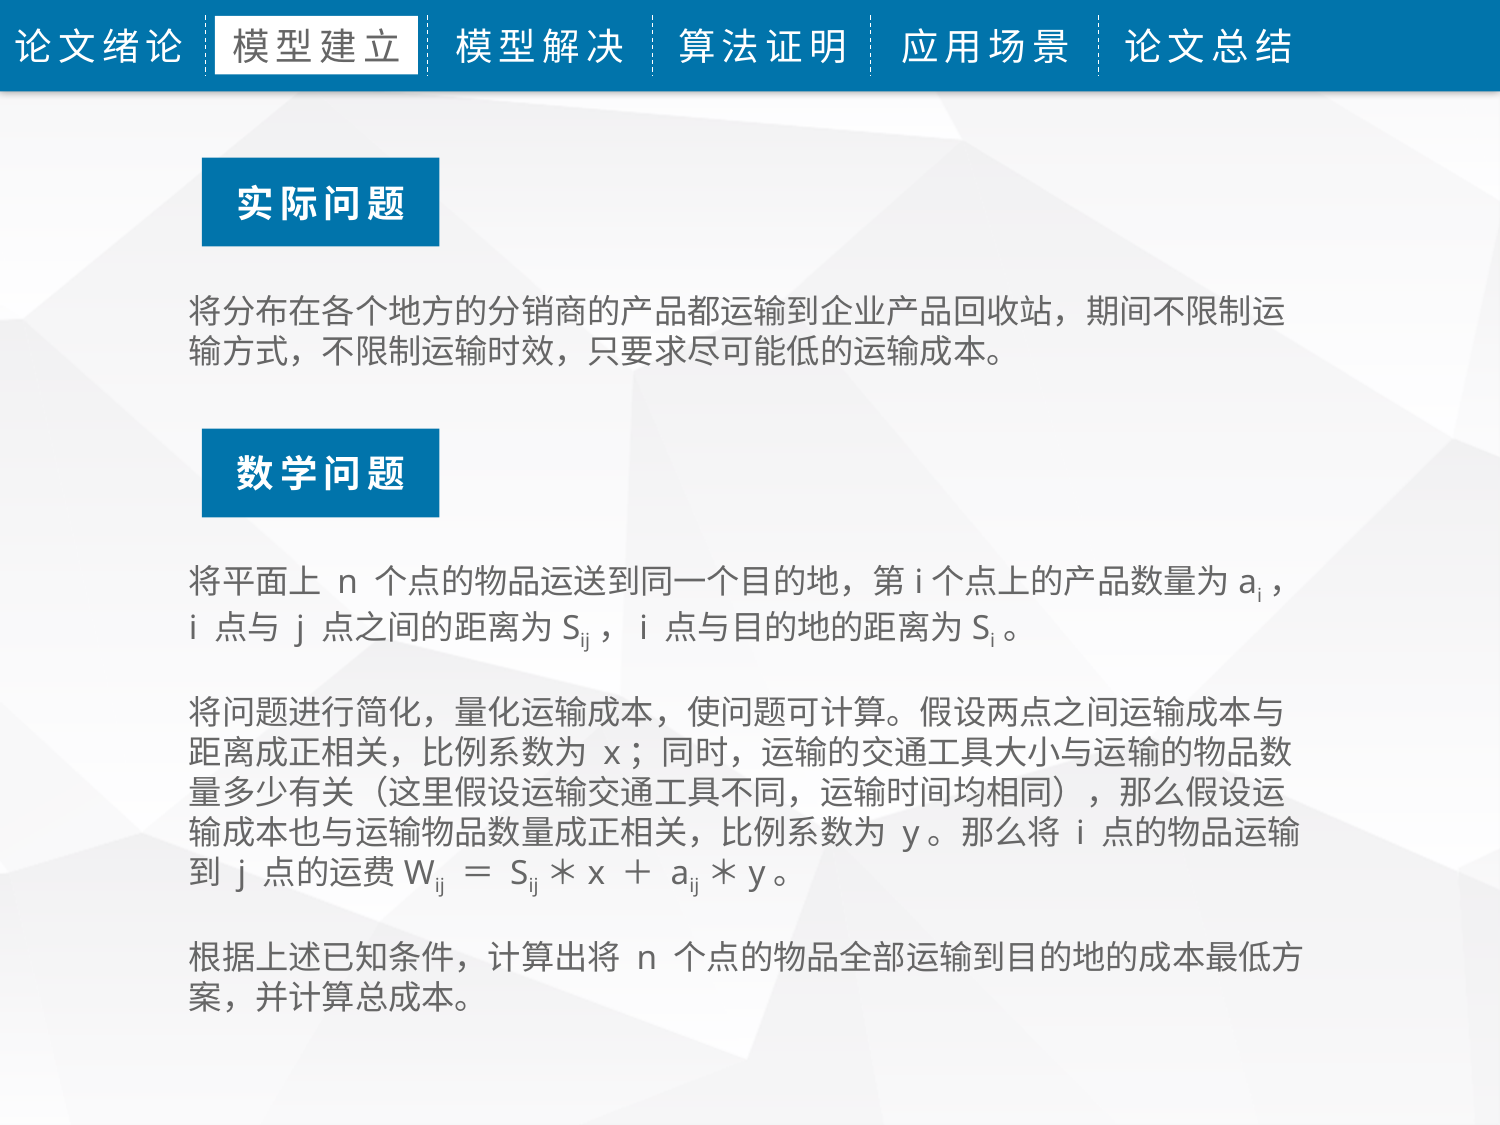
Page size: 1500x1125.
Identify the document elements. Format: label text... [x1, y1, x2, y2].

text_box 算法证明 [871, 15, 876, 76]
text_box 论文总结 [1109, 15, 1322, 76]
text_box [174, 157, 1322, 1013]
text_box 论文绪论 [0, 15, 205, 76]
picture [0, 92, 1500, 1125]
text_box [0, 0, 1500, 92]
text_box 算法证明 [663, 15, 870, 76]
text_box 论文绪论 [206, 15, 211, 76]
text_box 应用场景 [886, 15, 1098, 76]
text_box 模型解决 [440, 15, 652, 76]
text_box 模型建立 [213, 15, 420, 76]
